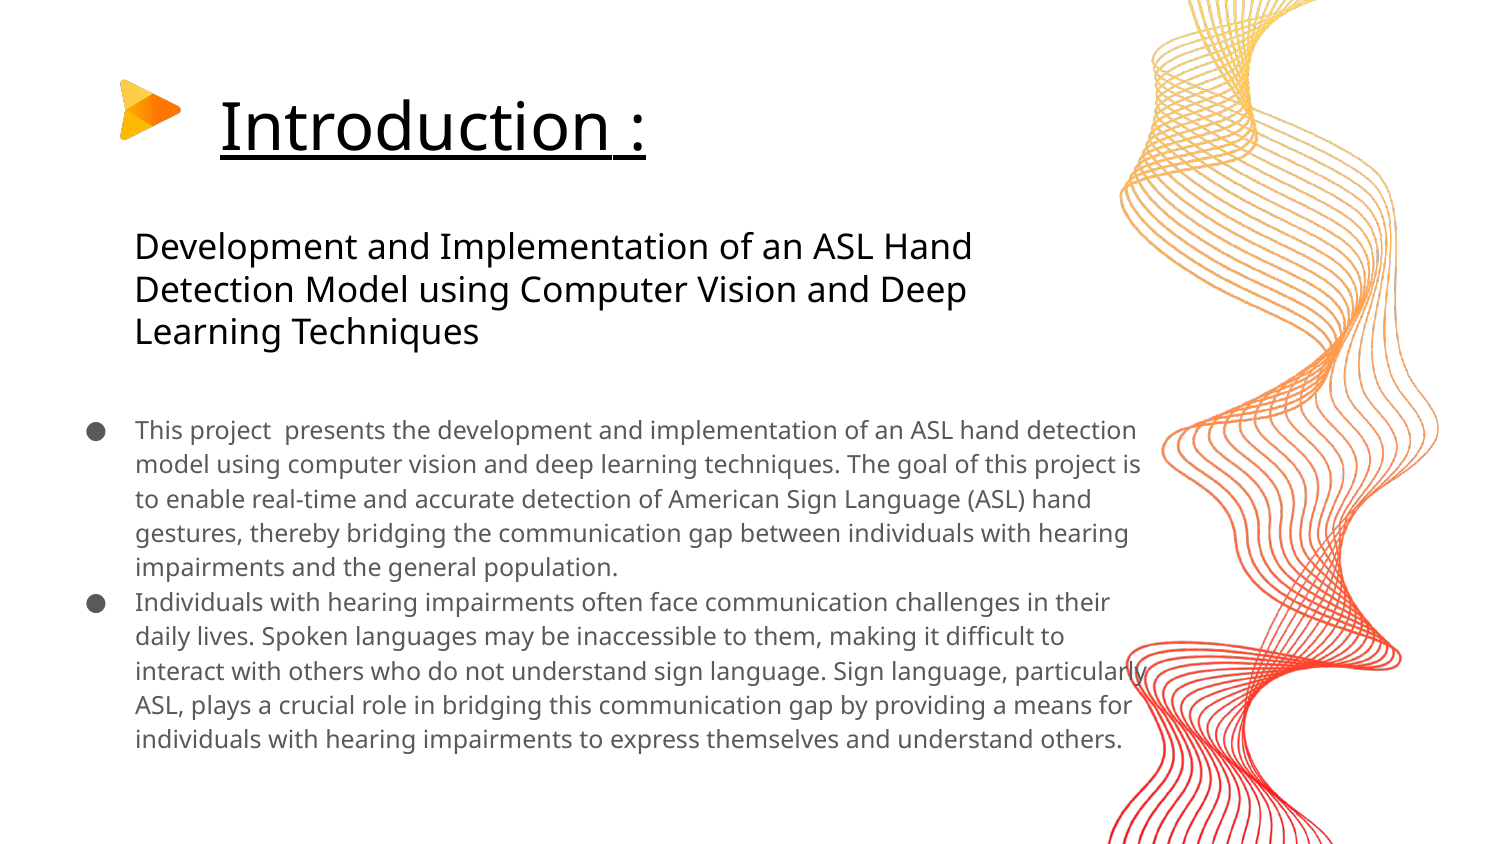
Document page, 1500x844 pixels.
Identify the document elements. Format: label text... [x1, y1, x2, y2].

text_box Development and Implementation of an ASL Hand Detection Model using Computer Vision and Deep Learning Techniques [119, 209, 1121, 370]
list This project presents the development and implementation of an ASL hand detection model using computer vision and deep learning techniques. The goal of this project is to enable real-time and accurate detection of American Sign Language (ASL) hand gestures, thereby bridging the communication gap between individuals with hearing impairments and the general population. Individuals with hearing impairments often face communication challenges in their daily lives. Spoken languages may be inaccessible to them, making it difficult to interact with others who do not understand sign language. Sign language, particularly ASL, plays a crucial role in bridging this communication gap by providing a means for individuals with hearing impairments to express themselves and understand others. [45, 394, 1167, 794]
title Introduction : [205, 78, 1466, 146]
picture [1056, 0, 1483, 844]
picture [119, 78, 181, 140]
